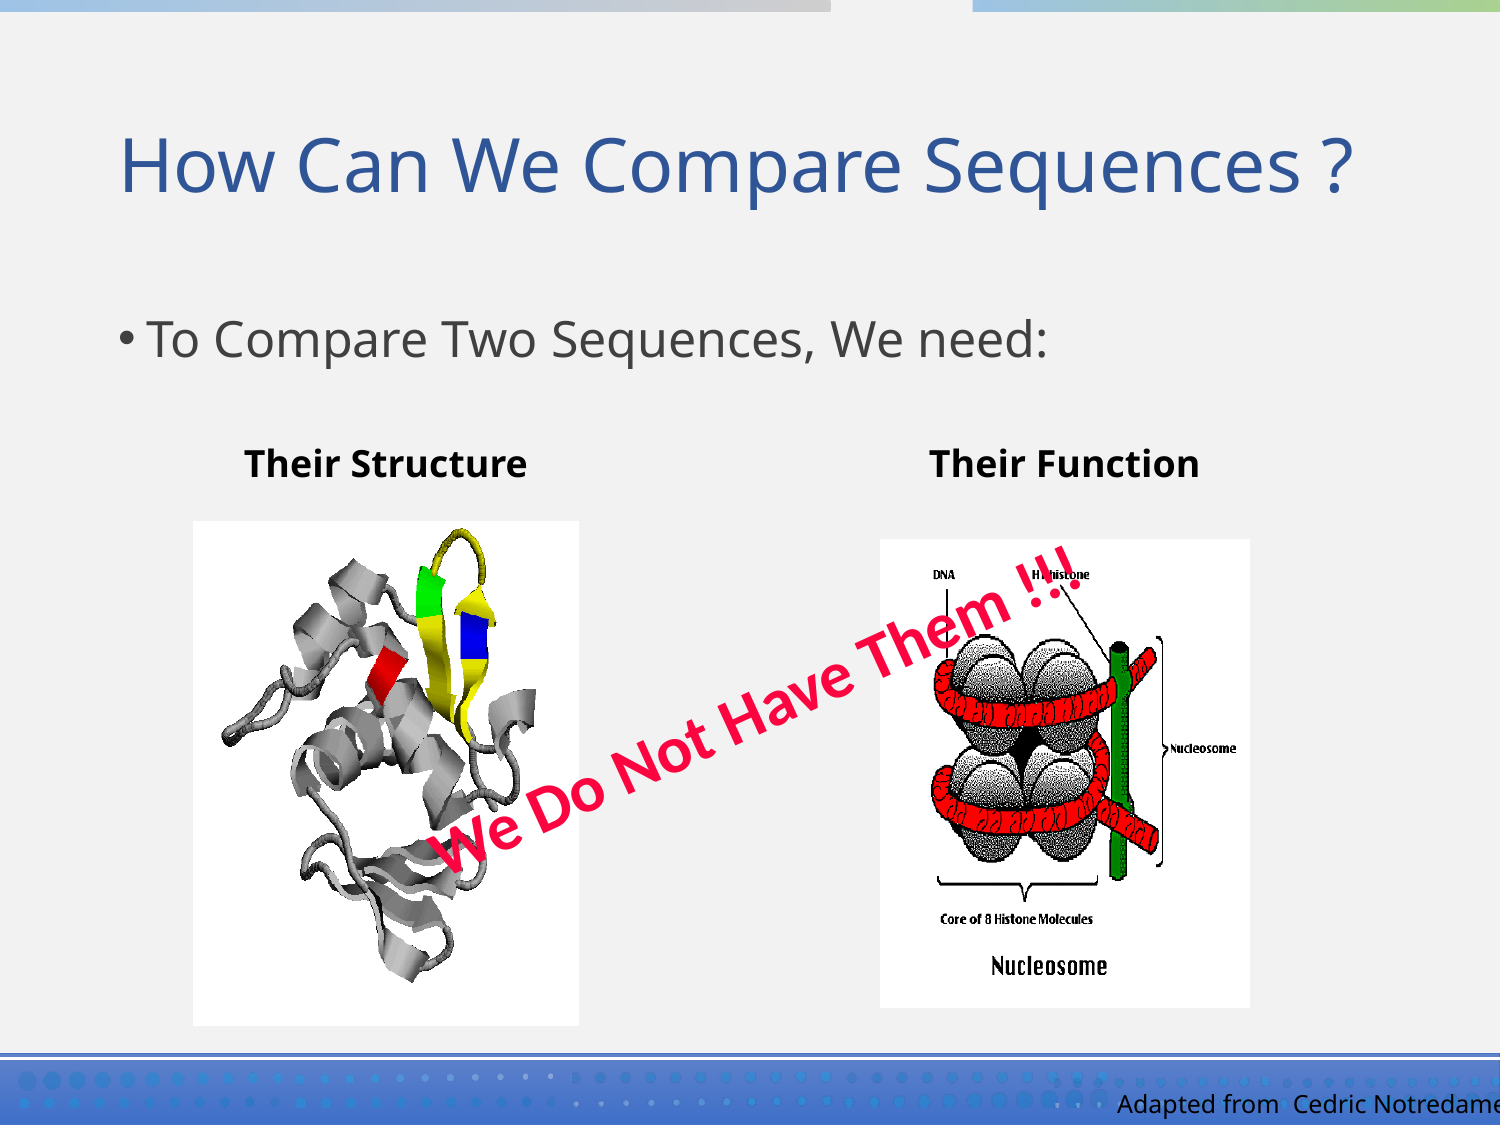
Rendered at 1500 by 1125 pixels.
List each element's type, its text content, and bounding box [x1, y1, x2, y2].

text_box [880, 432, 1250, 1008]
title How Can We Compare Sequences ? [103, 59, 1397, 278]
list To Compare Two Sequences, We need: [103, 299, 1397, 407]
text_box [193, 432, 579, 1026]
text_box Adapted from Cedric Notredame [1102, 1081, 1500, 1125]
text_box We Do Not Have Them !!! [579, 598, 880, 841]
